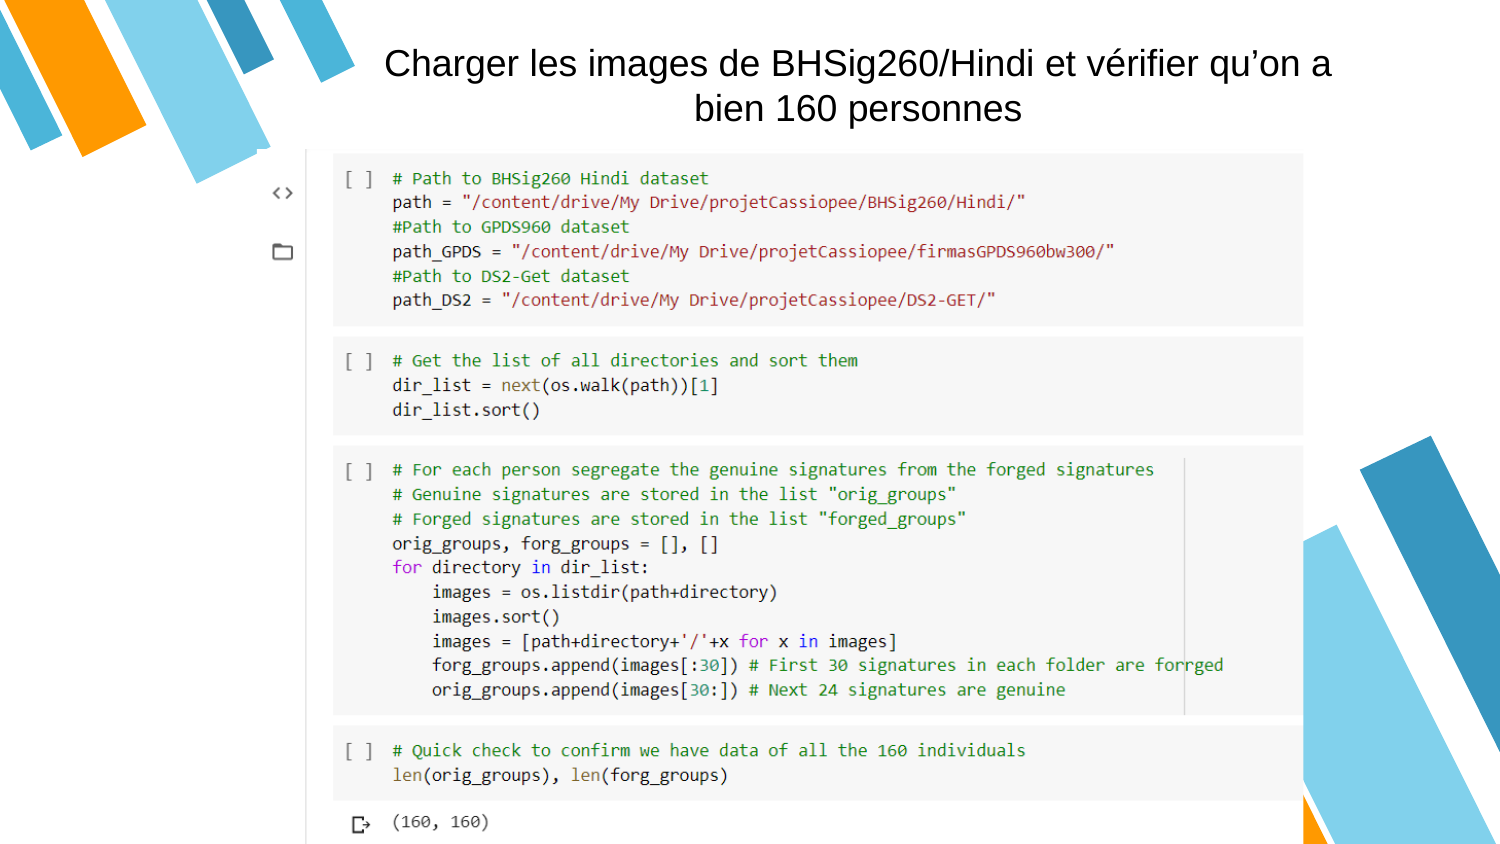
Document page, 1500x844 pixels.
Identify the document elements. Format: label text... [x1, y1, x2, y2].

picture [256, 148, 1304, 844]
text_box Charger les images de BHSig260/Hindi et vérifier qu’on a bien 160 personnes [360, 31, 1356, 136]
